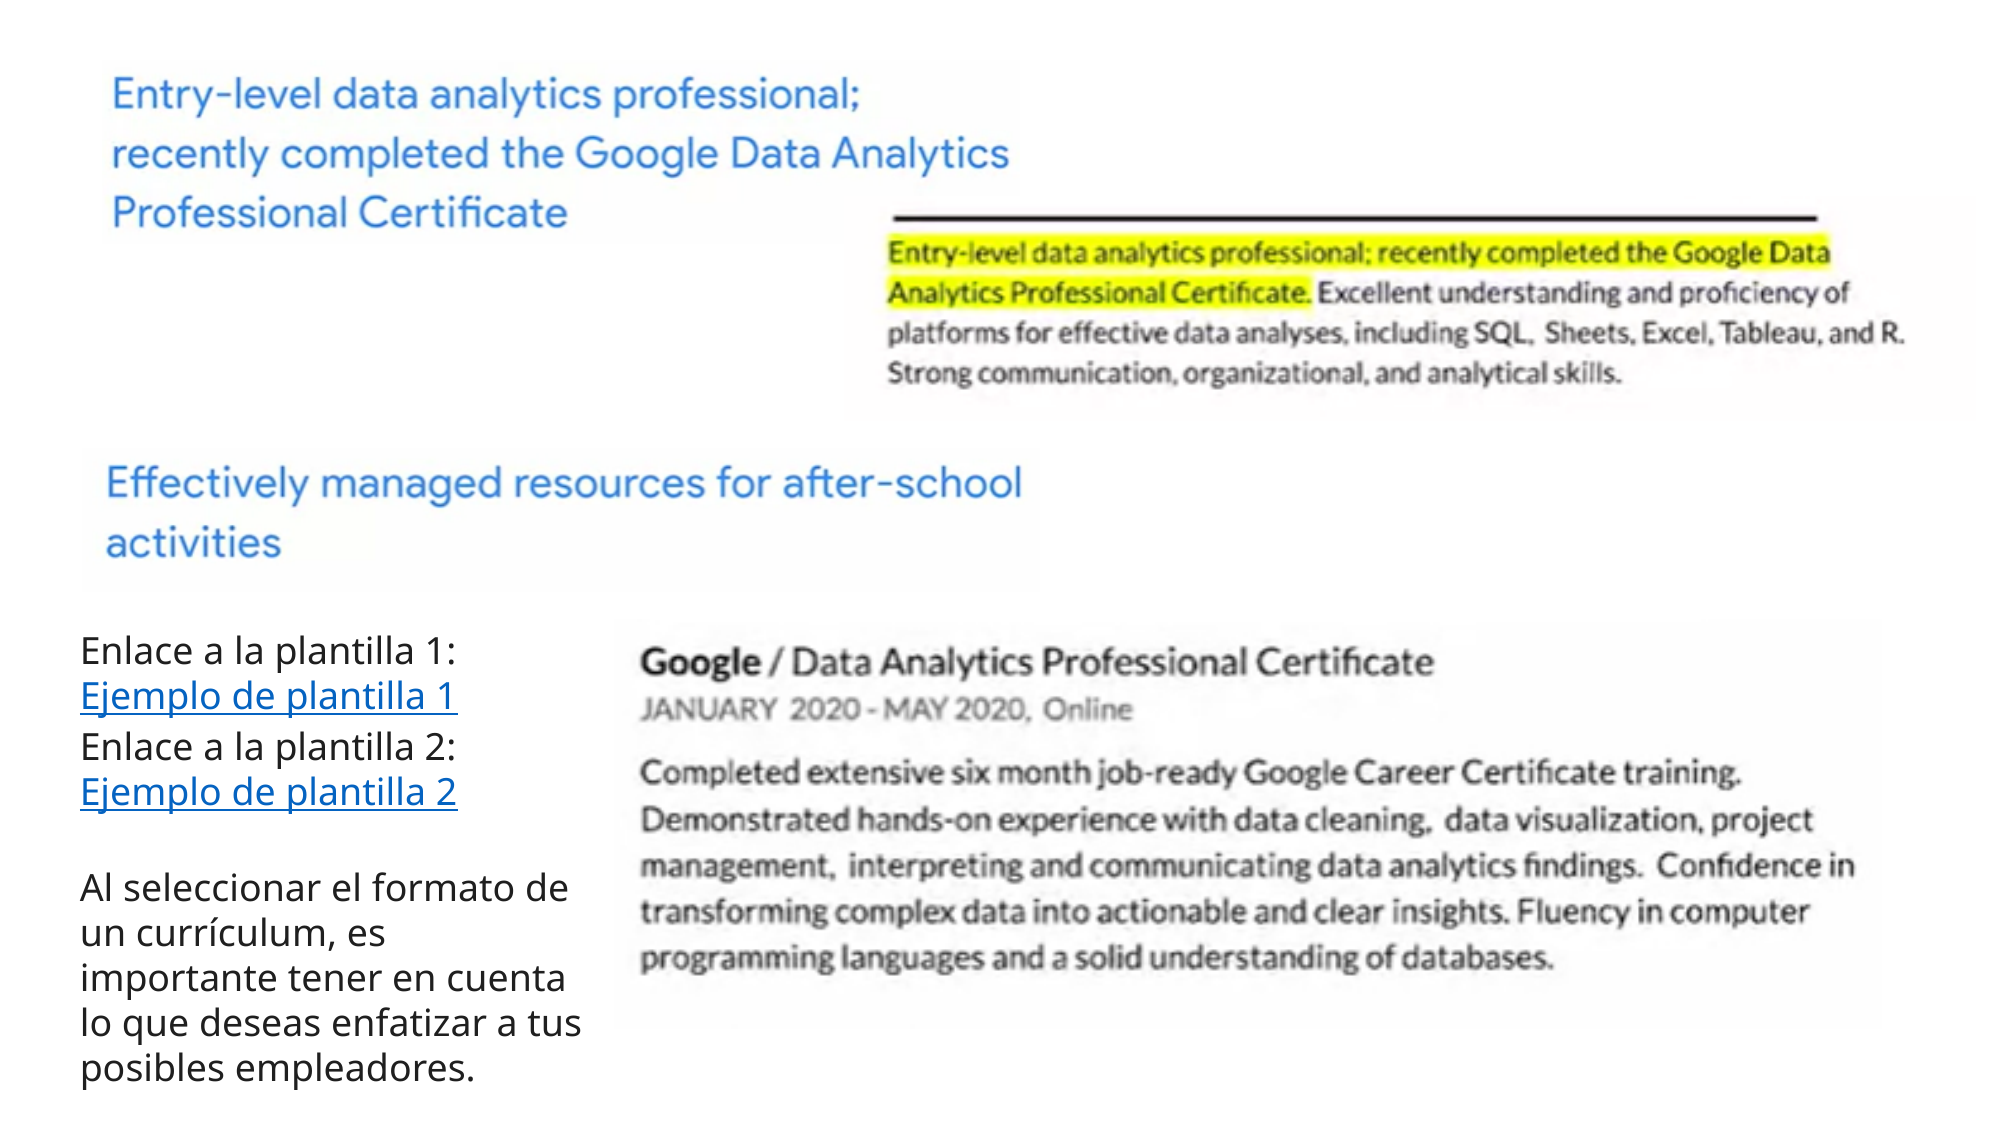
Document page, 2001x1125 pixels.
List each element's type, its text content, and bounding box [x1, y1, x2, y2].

picture [102, 60, 1976, 421]
picture [614, 619, 1882, 1029]
text_box Enlace a la plantilla 1: Ejemplo de plantilla 1 Enlace a la plantilla 2: Ejemplo de plantilla 2 Al seleccionar el formato de un currículum, es importante tener en cuenta lo que deseas enfatizar a tus posibles empleadores. [65, 619, 603, 1097]
picture [82, 448, 1040, 592]
